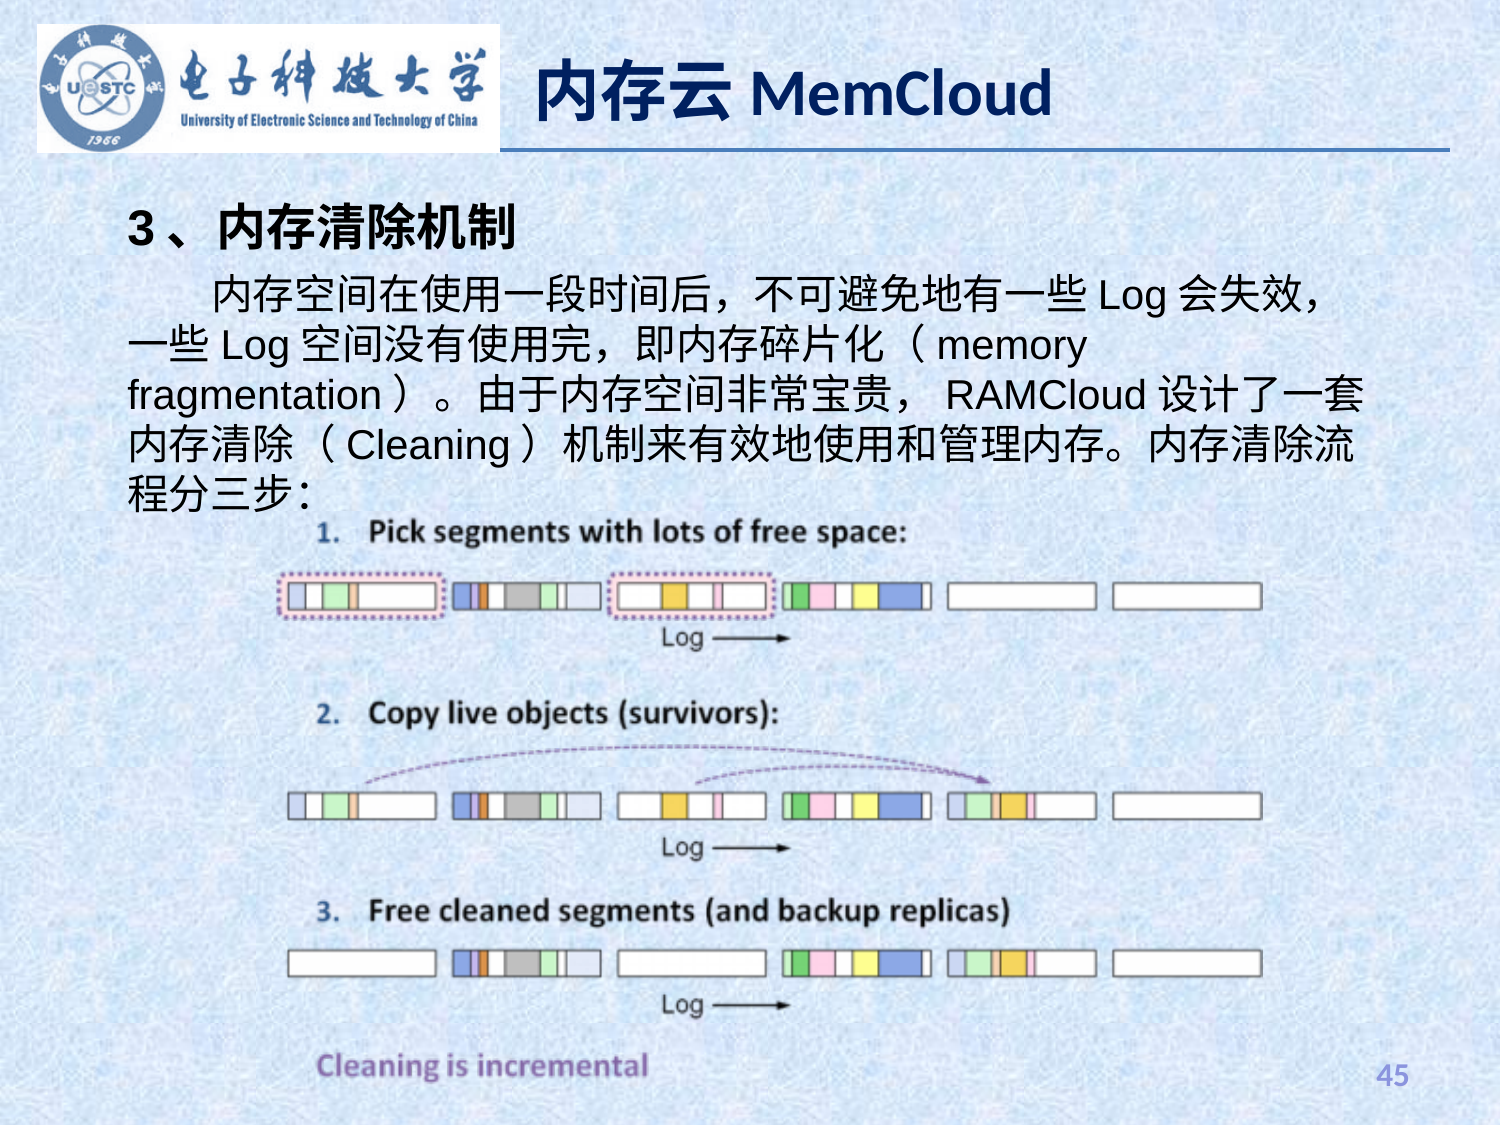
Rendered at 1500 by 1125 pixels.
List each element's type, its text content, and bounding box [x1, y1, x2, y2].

picture [0, 0, 1500, 1125]
text_box 内存云MemCloud [518, 41, 1432, 137]
slide_number 45 [1074, 1042, 1425, 1103]
text_box 3、内存清除机制 内存空间在使用一段时间后，不可避免地有一些Log会失效，一些Log空间没有使用完，即内存碎片化（memory fragmentation）。由于内存空间非常宝贵，RAMCloud设计了一套内存清除（Cleaning）机制来有效地使用和管理内存。内存清除流程分三步： [112, 187, 1388, 525]
